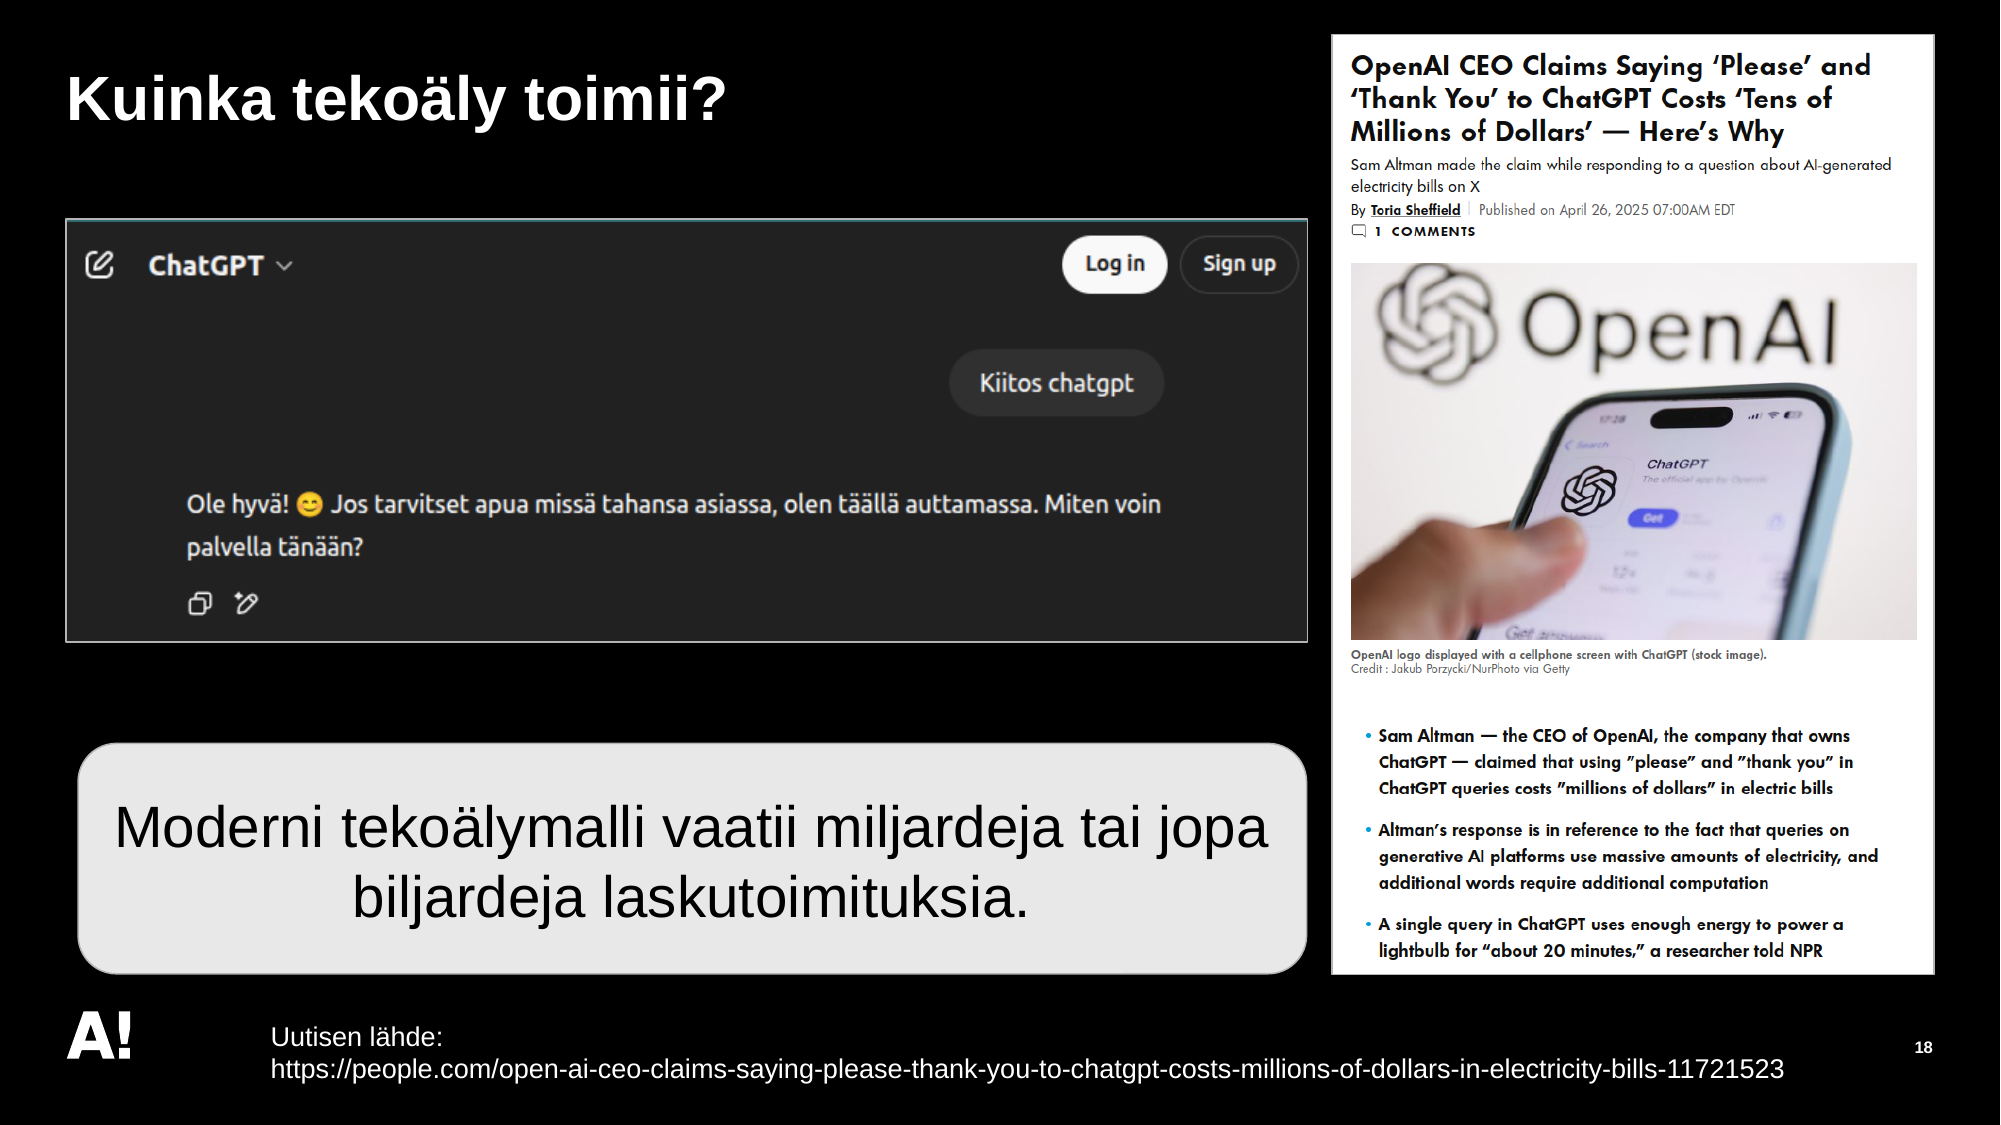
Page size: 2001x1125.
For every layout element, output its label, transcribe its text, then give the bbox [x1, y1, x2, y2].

picture [1332, 35, 1934, 974]
picture [66, 219, 1307, 642]
text_box Uutisen lähde: https://people.com/open-ai-ceo-claims-saying-please-thank-you-to-chatgpt-costs-millions-of-dollars-in-electricity-bills-11721523 [255, 1004, 1842, 1073]
slide_number ‹#› [1862, 1035, 1933, 1059]
list Moderni tekoälymalli vaatii miljardeja tai jopa biljardeja laskutoimituksia. [78, 743, 1307, 974]
title Kuinka tekoäly toimii? [66, 66, 1233, 155]
